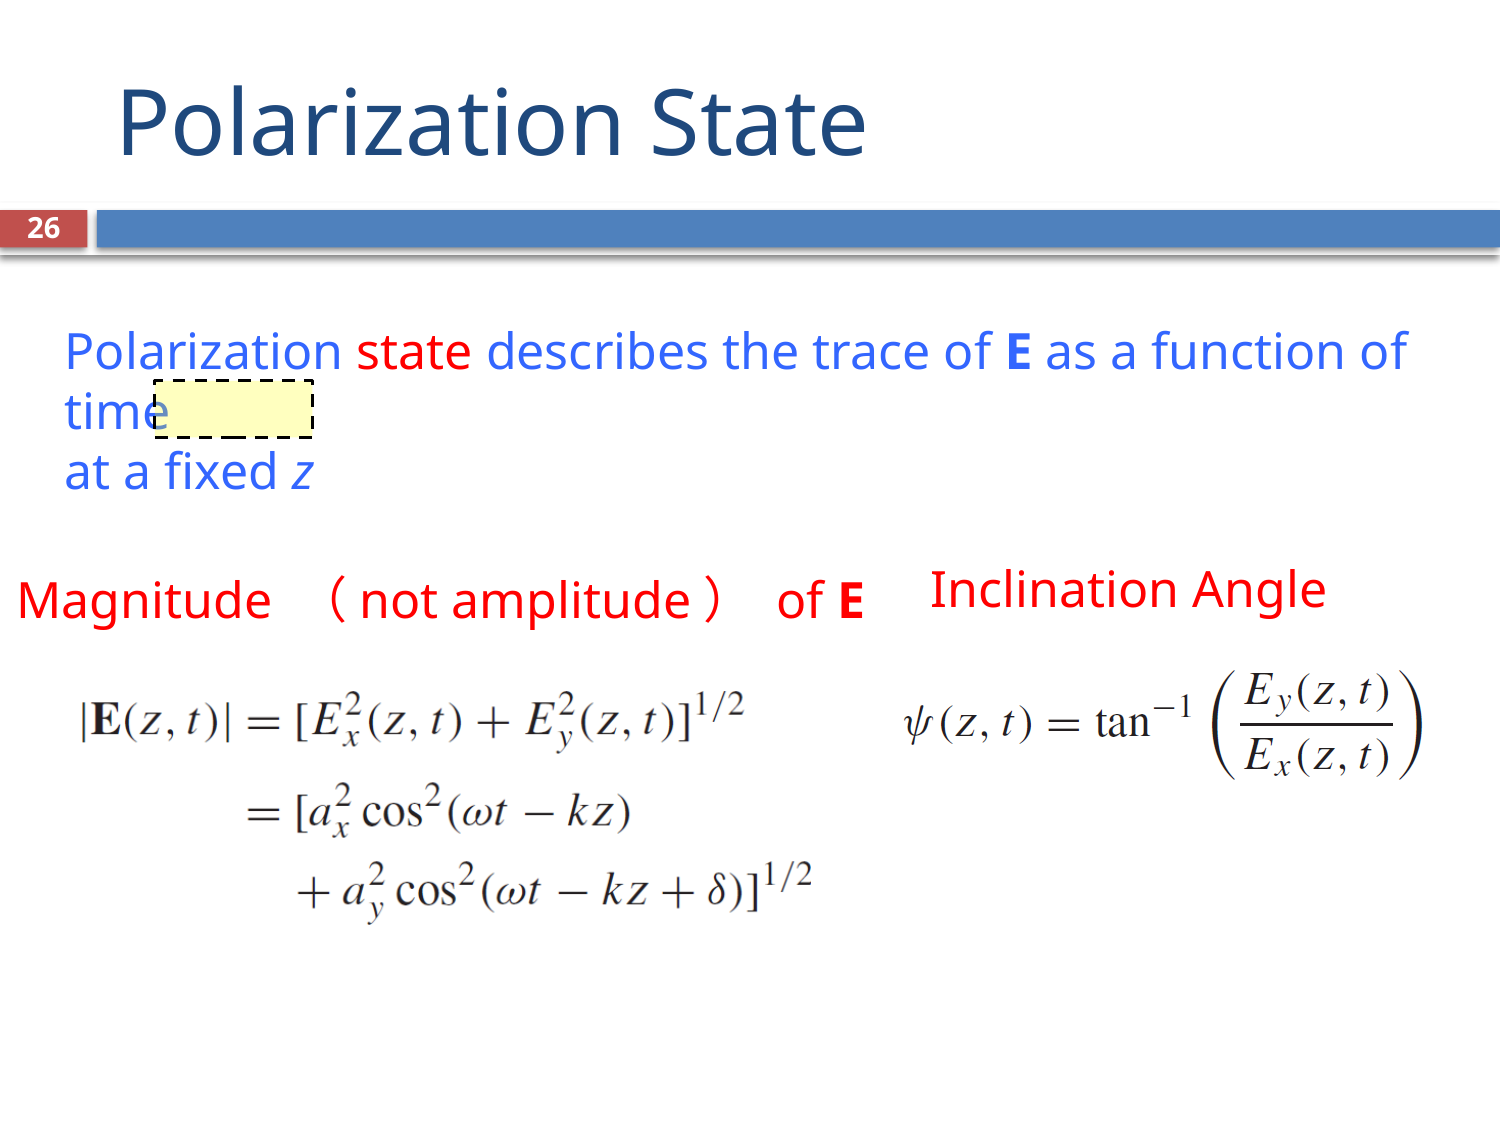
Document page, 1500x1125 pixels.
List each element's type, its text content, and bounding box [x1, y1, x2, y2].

text_box [153, 379, 314, 439]
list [74, 687, 813, 931]
text_box Magnitude （not amplitude） of E [1, 561, 880, 636]
text_box Inclination Angle [915, 549, 1343, 625]
text_box Polarization state describes the trace of E as a function of time at a fixed z [50, 312, 1450, 508]
picture [899, 662, 1429, 788]
title Polarization State [100, 37, 1438, 200]
slide_number 26 [0, 208, 88, 249]
